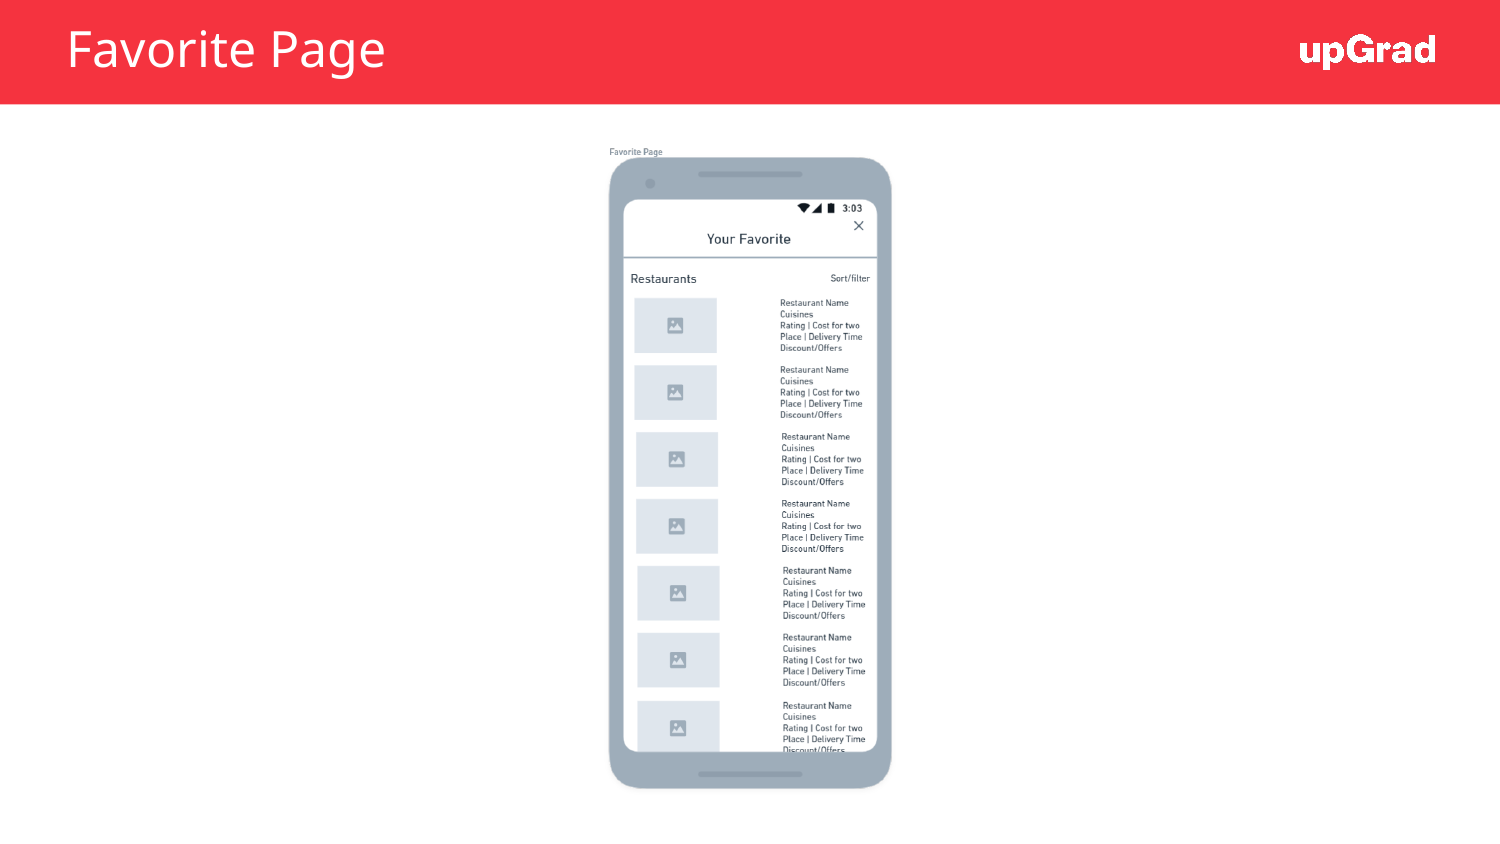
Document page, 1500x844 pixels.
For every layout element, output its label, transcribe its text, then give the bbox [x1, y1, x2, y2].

picture [1300, 34, 1435, 70]
title Favorite Page [51, 20, 665, 83]
picture [592, 129, 908, 806]
